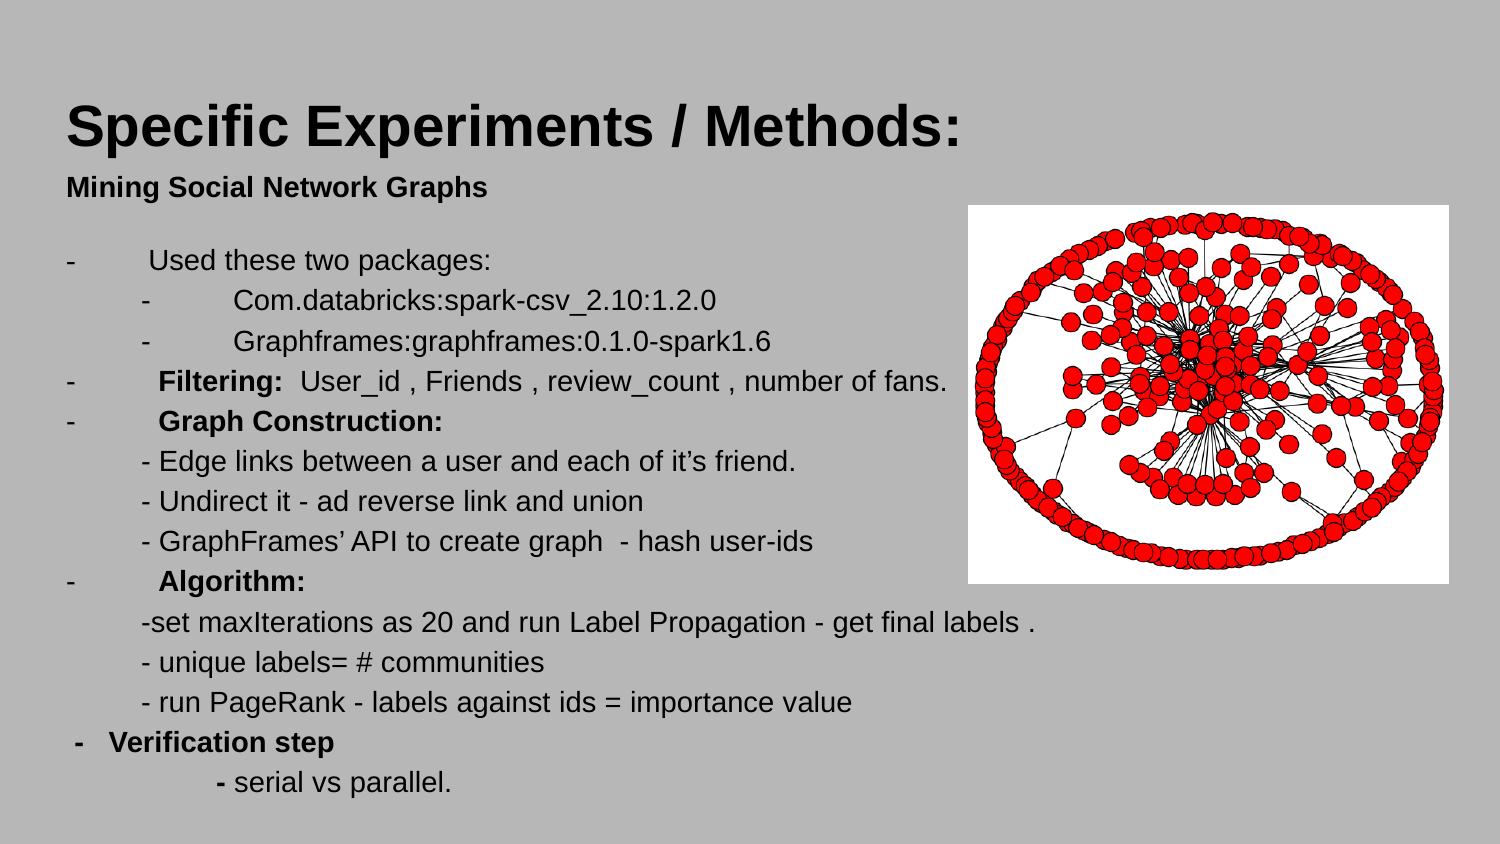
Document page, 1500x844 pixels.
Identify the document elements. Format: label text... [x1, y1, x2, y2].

picture [967, 205, 1450, 585]
list Mining Social Network Graphs - Used these two packages: - Com.databricks:spark-csv_2.10:1.2.0 - Graphframes:graphframes:0.1.0-spark1.6 - Filtering: User_id , Friends , review_count , number of fans. - Graph Construction: - Edge links between a user and each of it’s friend. - Undirect it - ad reverse link and union - GraphFrames’ API to create graph - hash user-ids - Algorithm: -set maxIterations as 20 and run Label Propagation - get final labels . - unique labels= # communities - run PageRank - labels against ids = importance value - Verification step - serial vs parallel. [51, 153, 1449, 821]
title Specific Experiments / Methods: [51, 72, 1449, 153]
